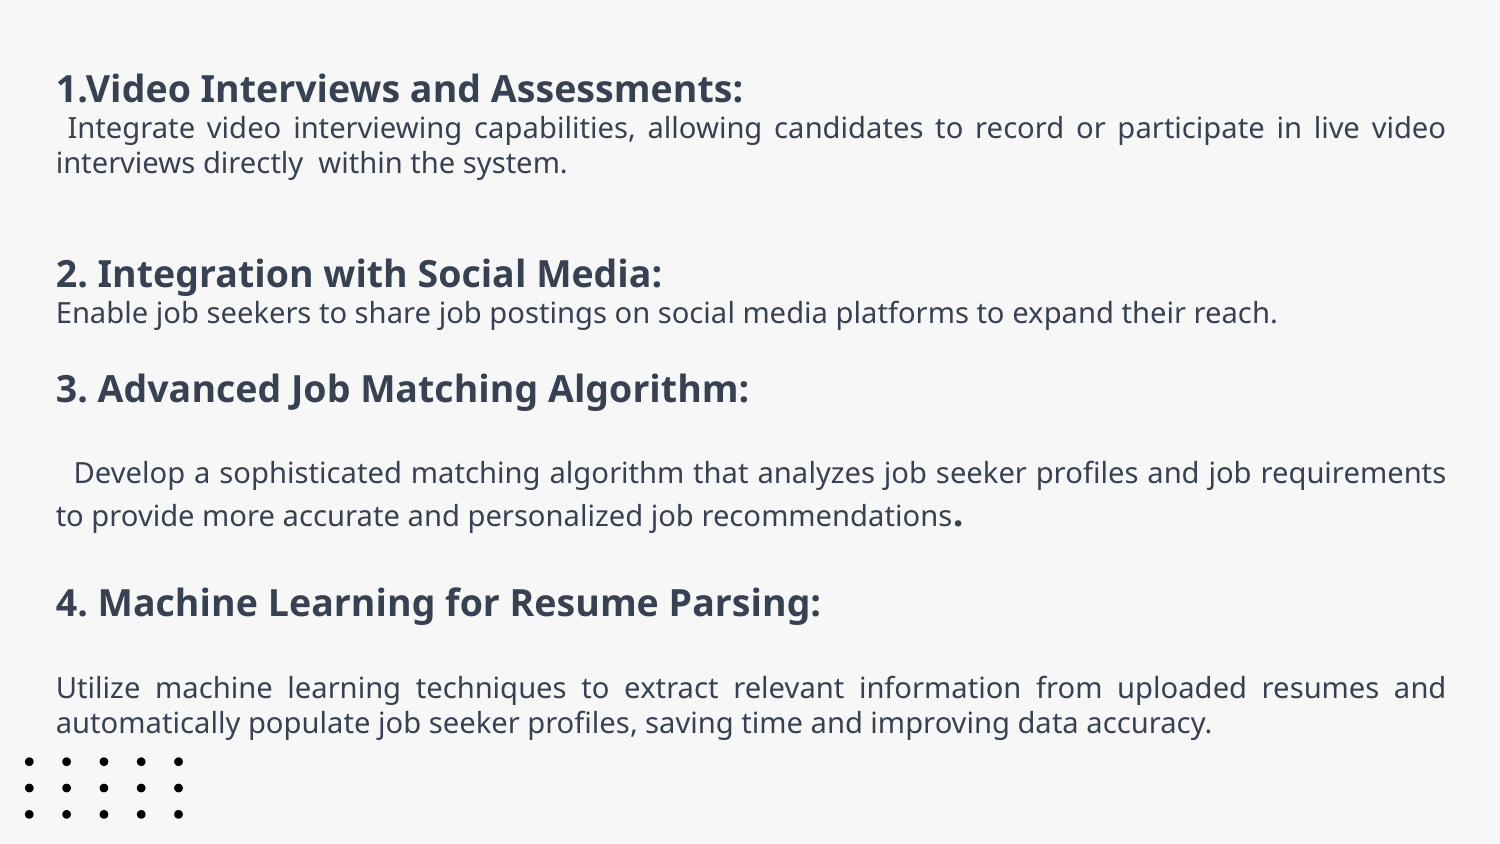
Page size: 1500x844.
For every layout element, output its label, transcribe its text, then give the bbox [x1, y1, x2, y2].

text_box 1.Video Interviews and Assessments: Integrate video interviewing capabilities, allowing candidates to record or participate in live video interviews directly within the system. 2. Integration with Social Media: Enable job seekers to share job postings on social media platforms to expand their reach. 3. Advanced Job Matching Algorithm: Develop a sophisticated matching algorithm that analyzes job seeker profiles and job requirements to provide more accurate and personalized job recommendations. 4. Machine Learning for Resume Parsing: Utilize machine learning techniques to extract relevant information from uploaded resumes and automatically populate job seeker profiles, saving time and improving data accuracy. [40, 57, 1463, 827]
